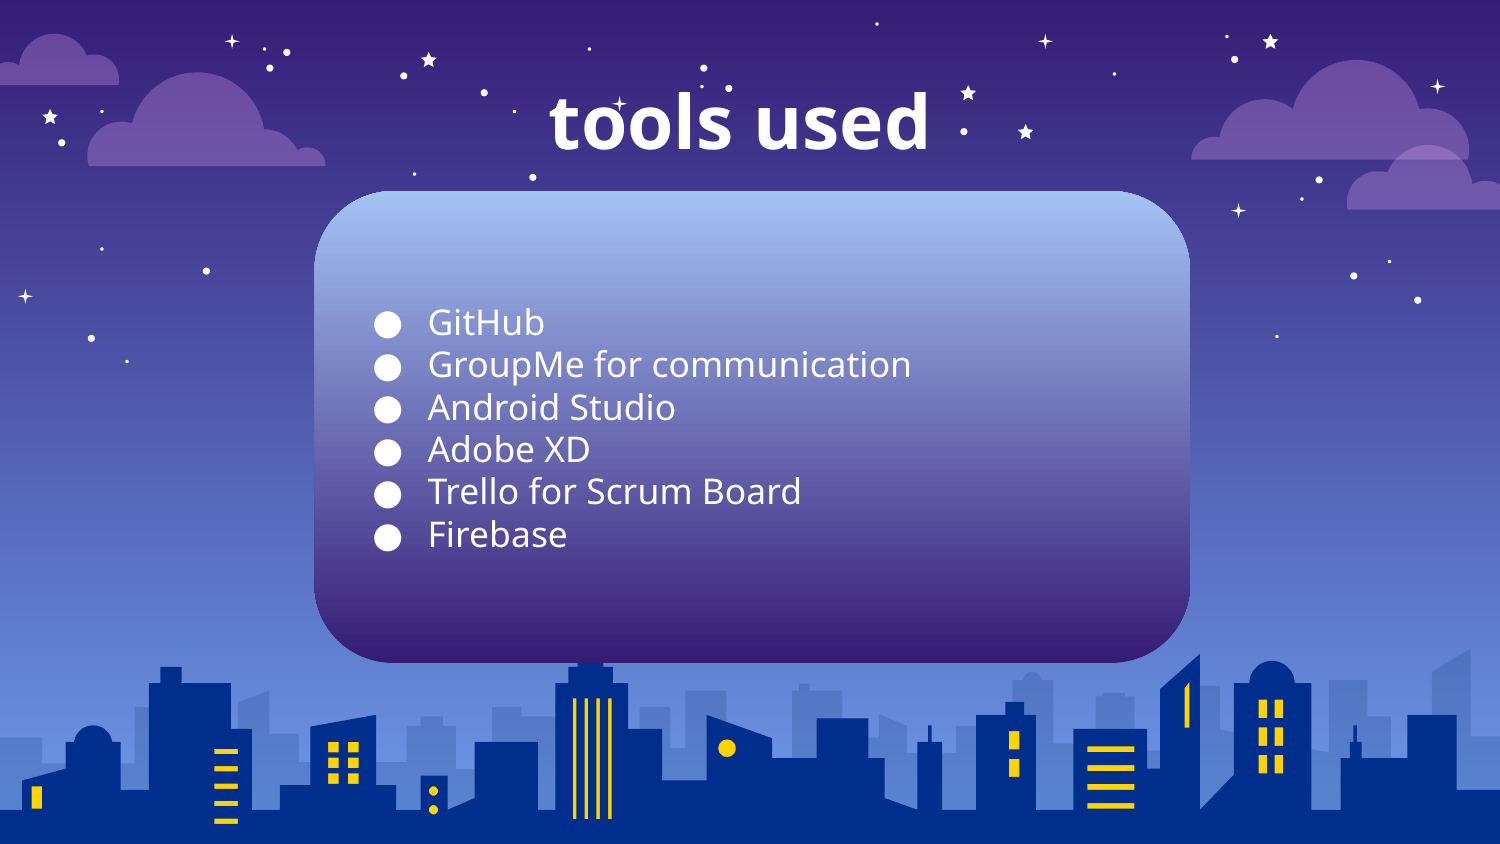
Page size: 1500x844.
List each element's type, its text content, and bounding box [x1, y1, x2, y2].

text_box GitHub GroupMe for communication Android Studio Adobe XD Trello for Scrum Board Firebase [314, 191, 1190, 663]
title tools used [139, 64, 1361, 174]
